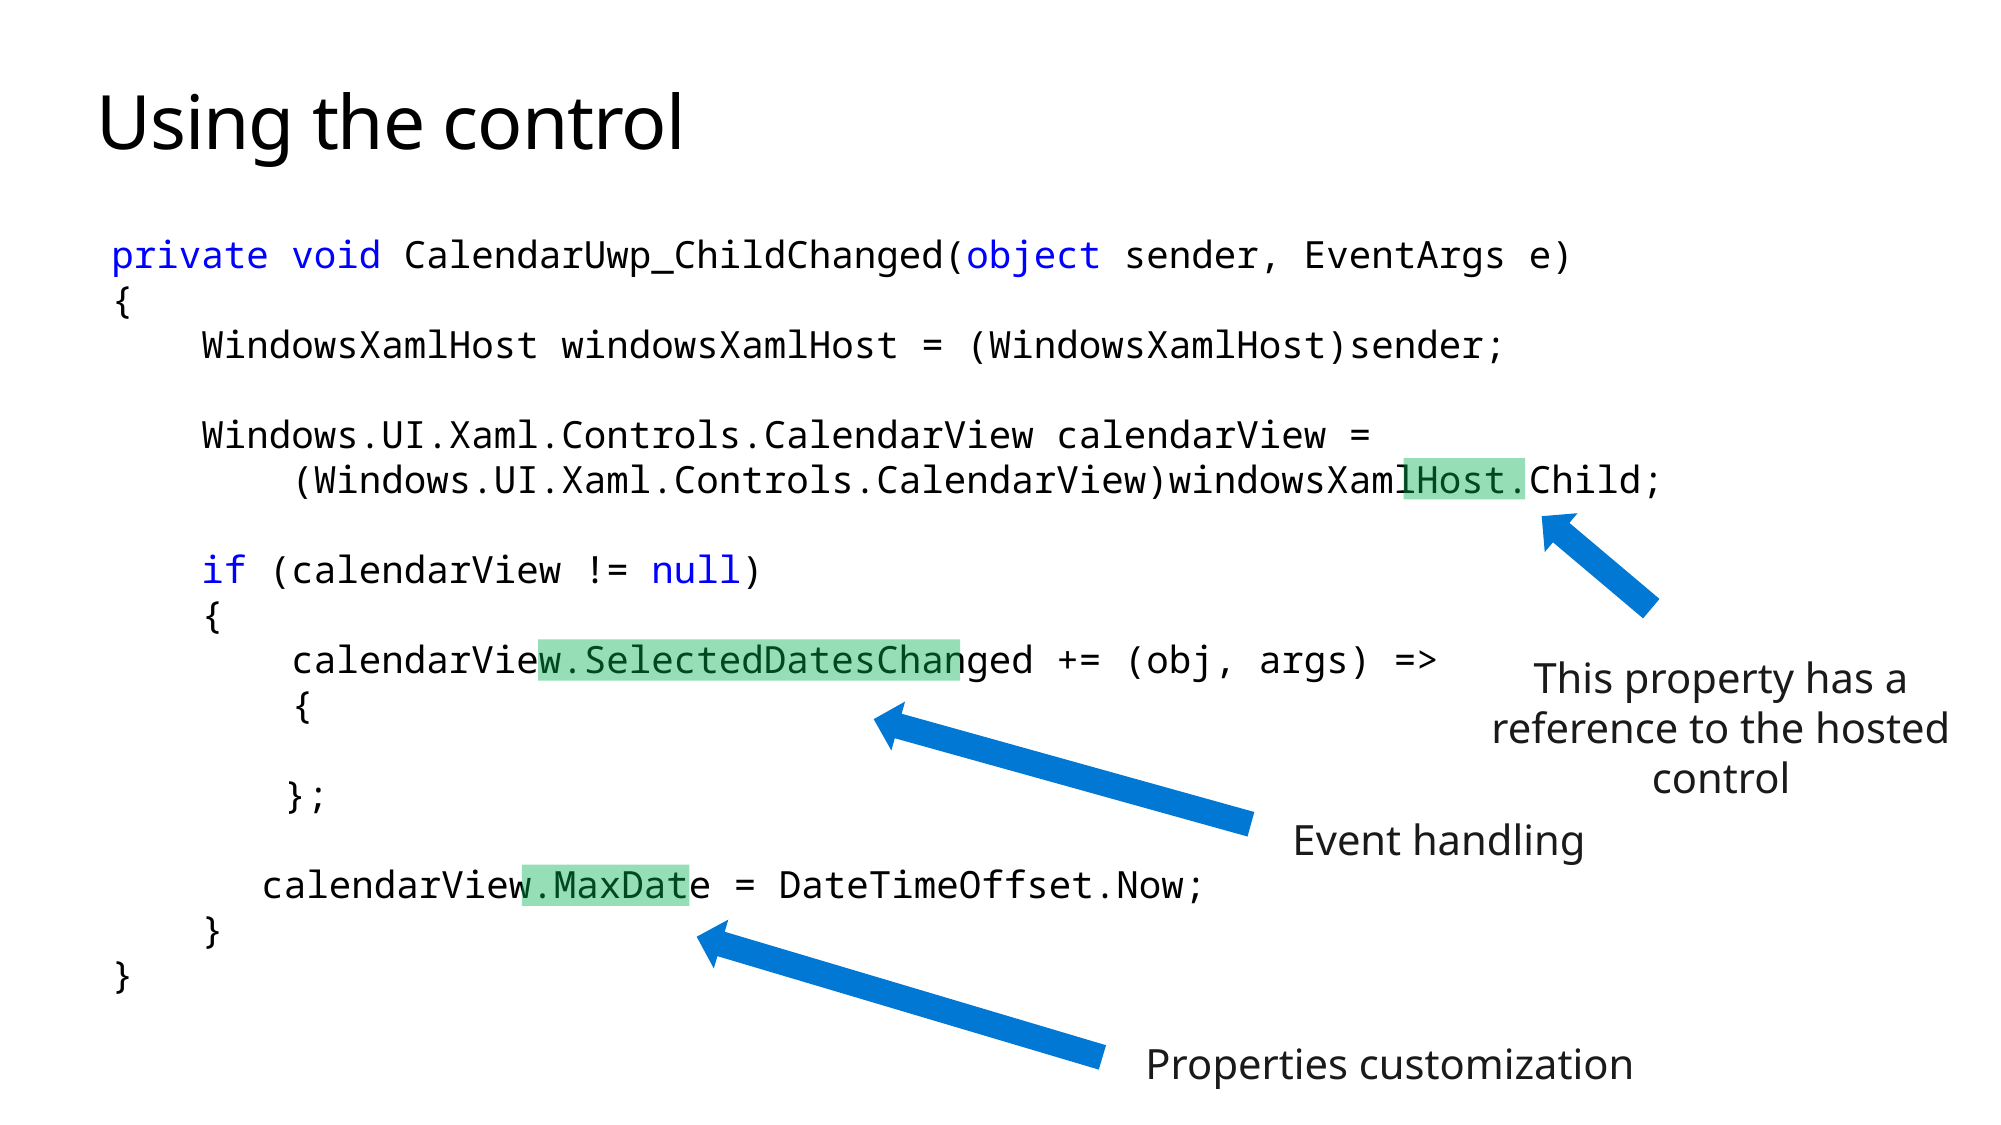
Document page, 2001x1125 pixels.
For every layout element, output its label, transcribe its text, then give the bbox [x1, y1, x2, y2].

text_box [1540, 512, 1661, 619]
text_box Properties customization [1143, 1037, 1637, 1089]
text_box [873, 700, 1256, 838]
text_box [521, 864, 690, 907]
text_box Event handling [1192, 814, 1686, 865]
title Using the control [96, 75, 1904, 166]
text_box [537, 639, 961, 681]
text_box [1403, 457, 1526, 500]
text_box [695, 918, 1107, 1071]
text_box private void CalendarUwp_ChildChanged(object sender, EventArgs e) { WindowsXamlHost windowsXamlHost = (WindowsXamlHost)sender; Windows.UI.Xaml.Controls.CalendarView calendarView = (Windows.UI.Xaml.Controls.CalendarView)windowsXamlHost.Child; if (calendarView != null) { calendarView.SelectedDatesChanged += (obj, args) => { }; calendarView.MaxDate = DateTimeOffset.Now; } } [96, 224, 1935, 1004]
text_box This property has a reference to the hosted control [1474, 652, 1968, 803]
